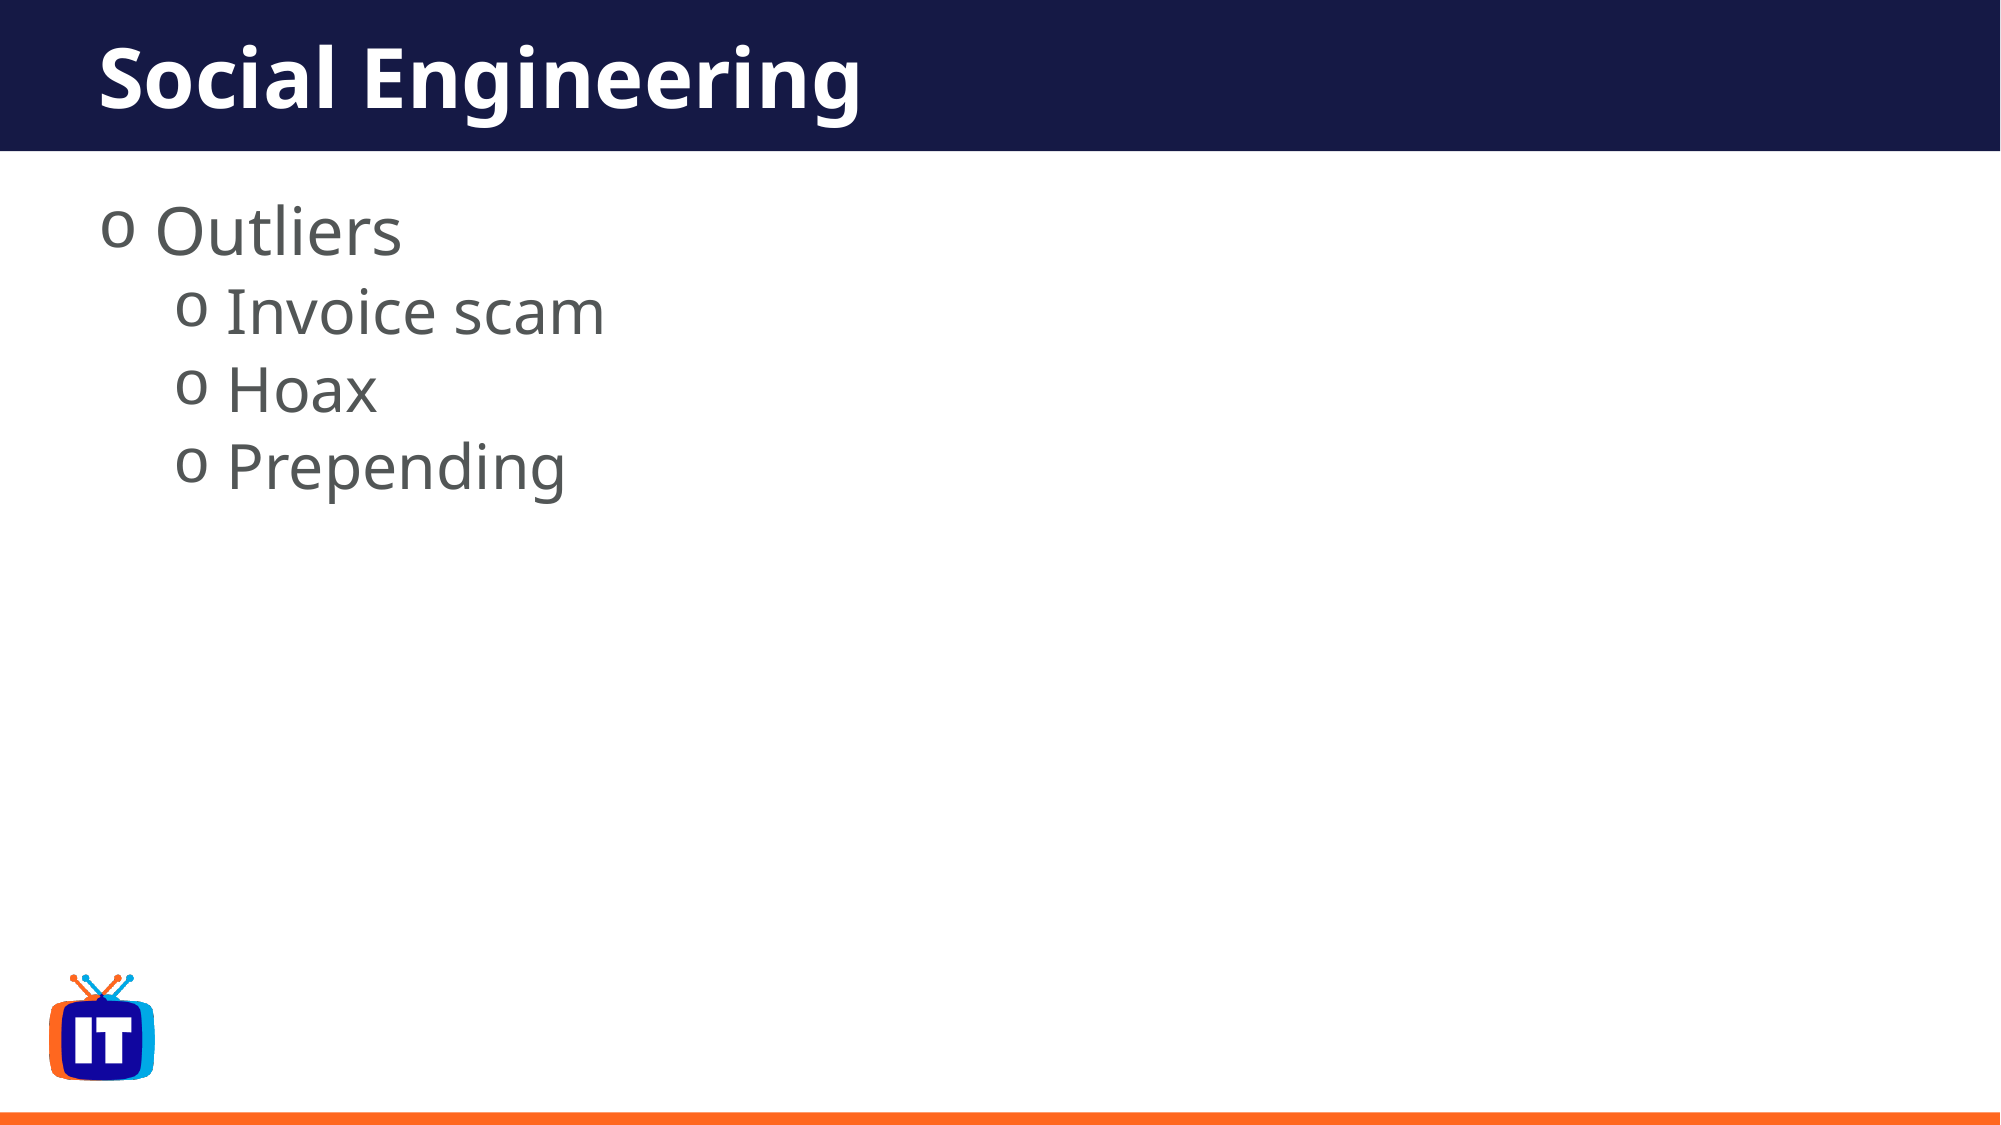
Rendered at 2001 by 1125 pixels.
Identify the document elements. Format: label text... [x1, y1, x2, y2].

list Outliers Invoice scam Hoax Prepending [83, 190, 1917, 960]
picture [45, 968, 158, 1087]
title Social Engineering [83, 0, 1917, 168]
